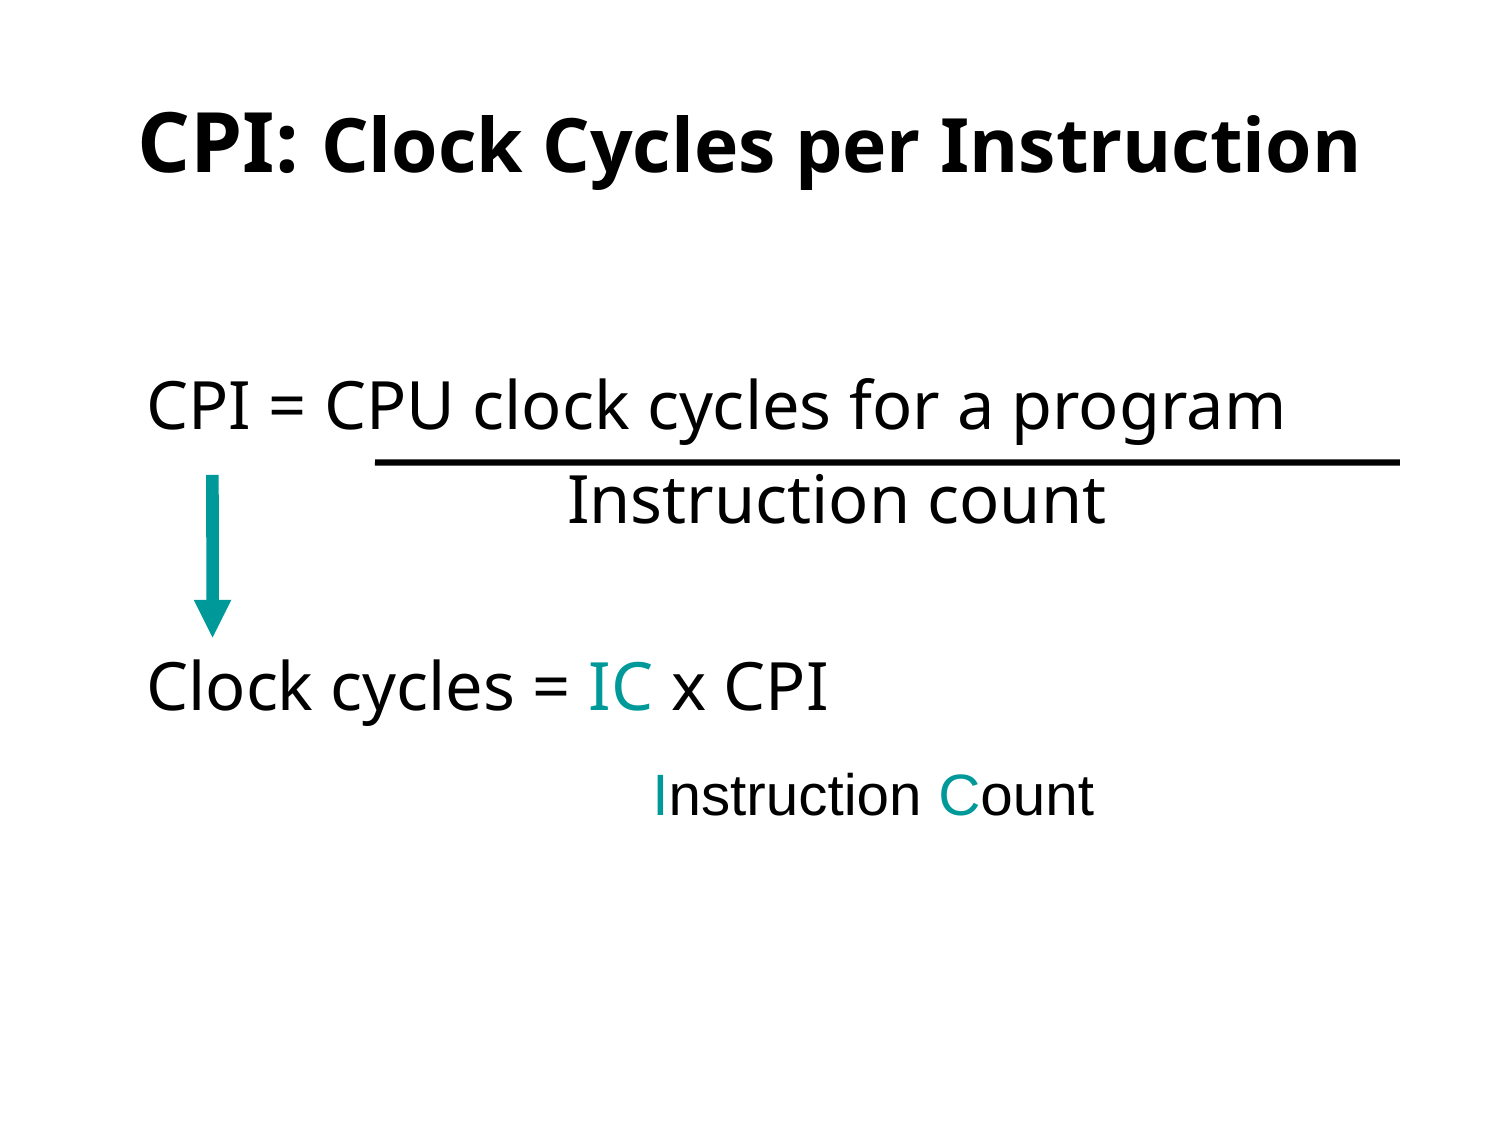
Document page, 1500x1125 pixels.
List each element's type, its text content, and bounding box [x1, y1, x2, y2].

title CPI: Clock Cycles per Instruction [0, 45, 1500, 233]
text_box Instruction Count [637, 750, 1110, 835]
list CPI = CPU clock cycles for a program Instruction count Clock cycles = IC x CPI [75, 262, 1500, 1125]
text_box [206, 474, 219, 638]
